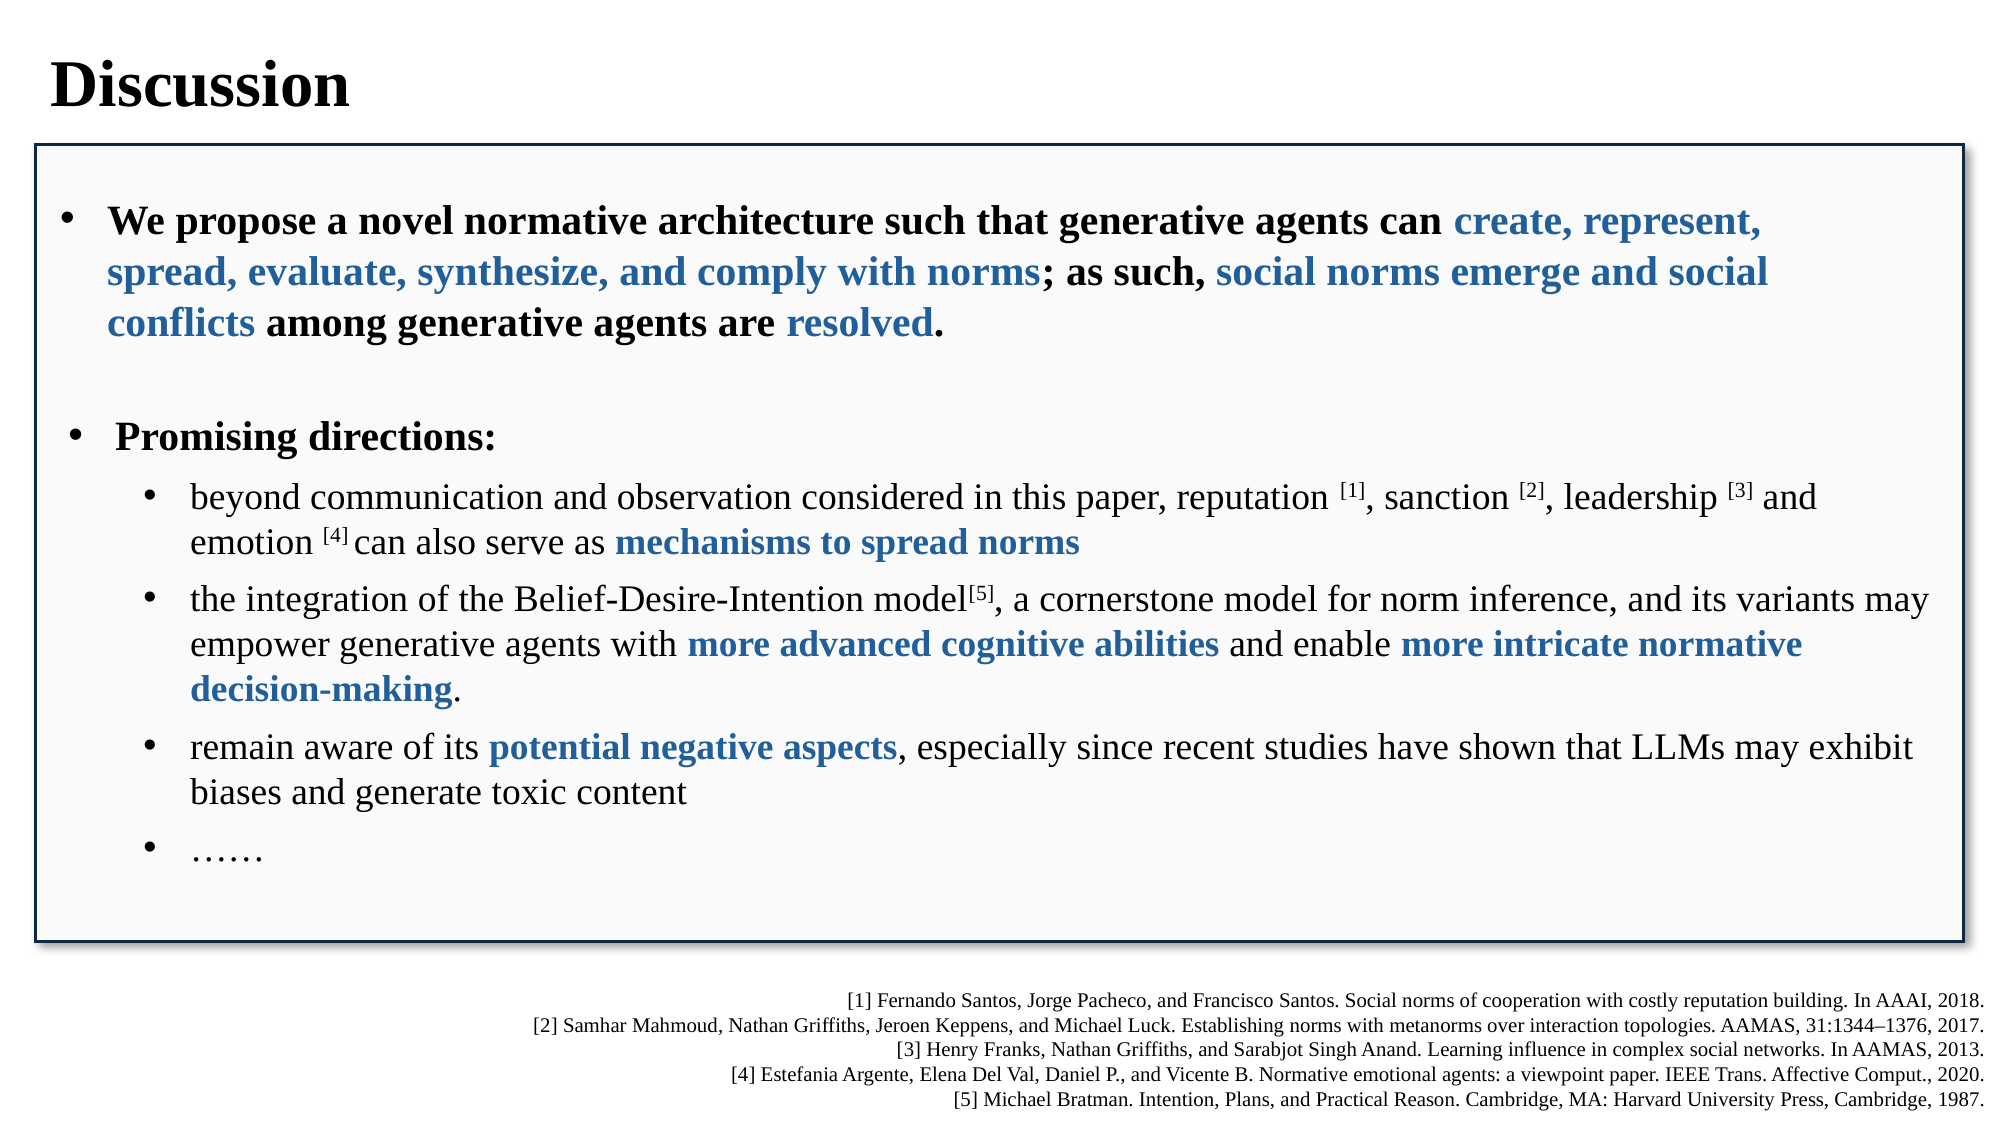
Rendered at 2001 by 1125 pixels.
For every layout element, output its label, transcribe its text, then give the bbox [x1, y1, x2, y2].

text_box [34, 143, 1965, 943]
text_box Discussion [35, 0, 1086, 143]
text_box Promising directions: beyond communication and observation considered in this paper, reputation [1], sanction [2], leadership [3] and emotion [4] can also serve as mechanisms to spread norms the integration of the Belief-Desire-Intention model[5], a cornerstone model for norm inference, and its variants may empower generative agents with more advanced cognitive abilities and enable more intricate normative decision-making. remain aware of its potential negative aspects, especially since recent studies have shown that LLMs may exhibit biases and generate toxic content …… [53, 406, 1946, 922]
text_box [1] Fernando Santos, Jorge Pacheco, and Francisco Santos. Social norms of cooperation with costly reputation building. In AAAI, 2018. [2] Samhar Mahmoud, Nathan Griffiths, Jeroen Keppens, and Michael Luck. Establishing norms with metanorms over interaction topologies. AAMAS, 31:1344–1376, 2017. [3] Henry Franks, Nathan Griffiths, and Sarabjot Singh Anand. Learning influence in complex social networks. In AAMAS, 2013. [4] Estefania Argente, Elena Del Val, Daniel P., and Vicente B. Normative emotional agents: a viewpoint paper. IEEE Trans. Affective Comput., 2020. [5] Michael Bratman. Intention, Plans, and Practical Reason. Cambridge, MA: Harvard University Press, Cambridge, 1987. [15, 978, 2000, 1119]
text_box We propose a novel normative architecture such that generative agents can create, represent, spread, evaluate, synthesize, and comply with norms; as such, social norms emerge and social conflicts among generative agents are resolved. [0, 183, 1899, 353]
